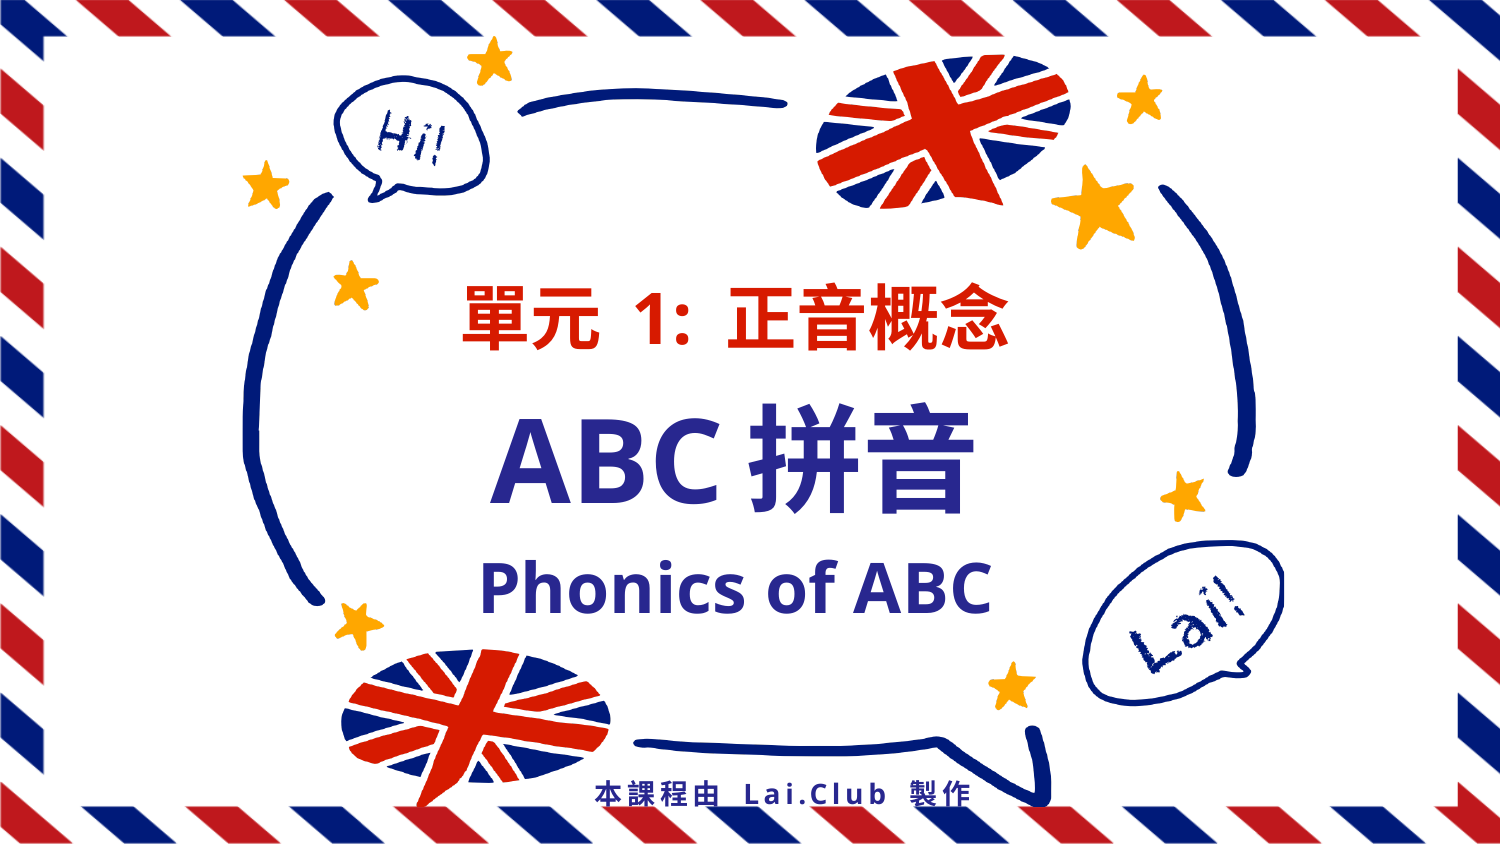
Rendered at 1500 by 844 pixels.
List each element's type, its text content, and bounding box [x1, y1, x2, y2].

text_box 本課程由 Lai.Club 製作 [580, 807, 985, 818]
picture [0, 0, 1500, 844]
